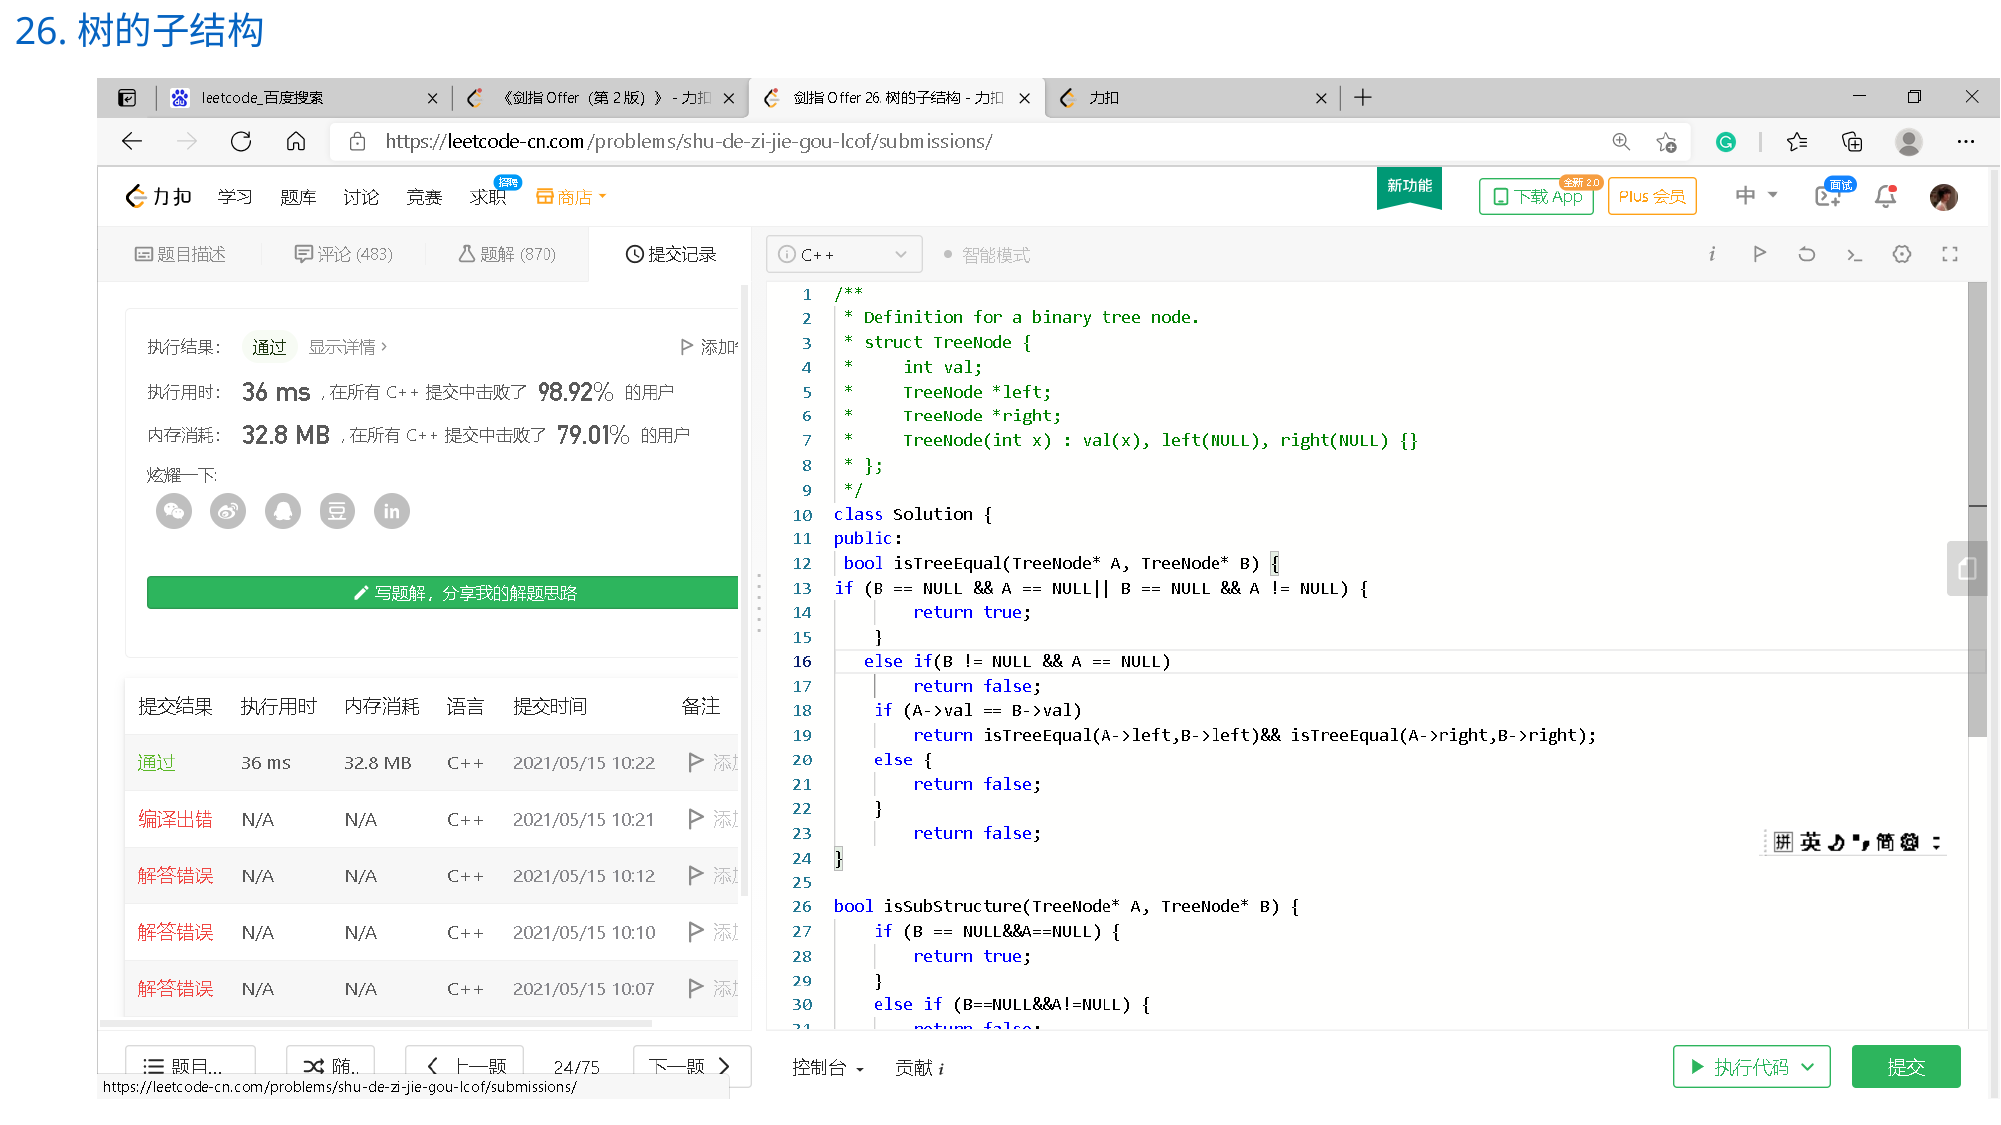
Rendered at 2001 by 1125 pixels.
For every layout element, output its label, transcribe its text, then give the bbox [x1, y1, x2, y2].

picture [97, 78, 2000, 1099]
text_box 26. 树的子结构 [0, 0, 1000, 69]
